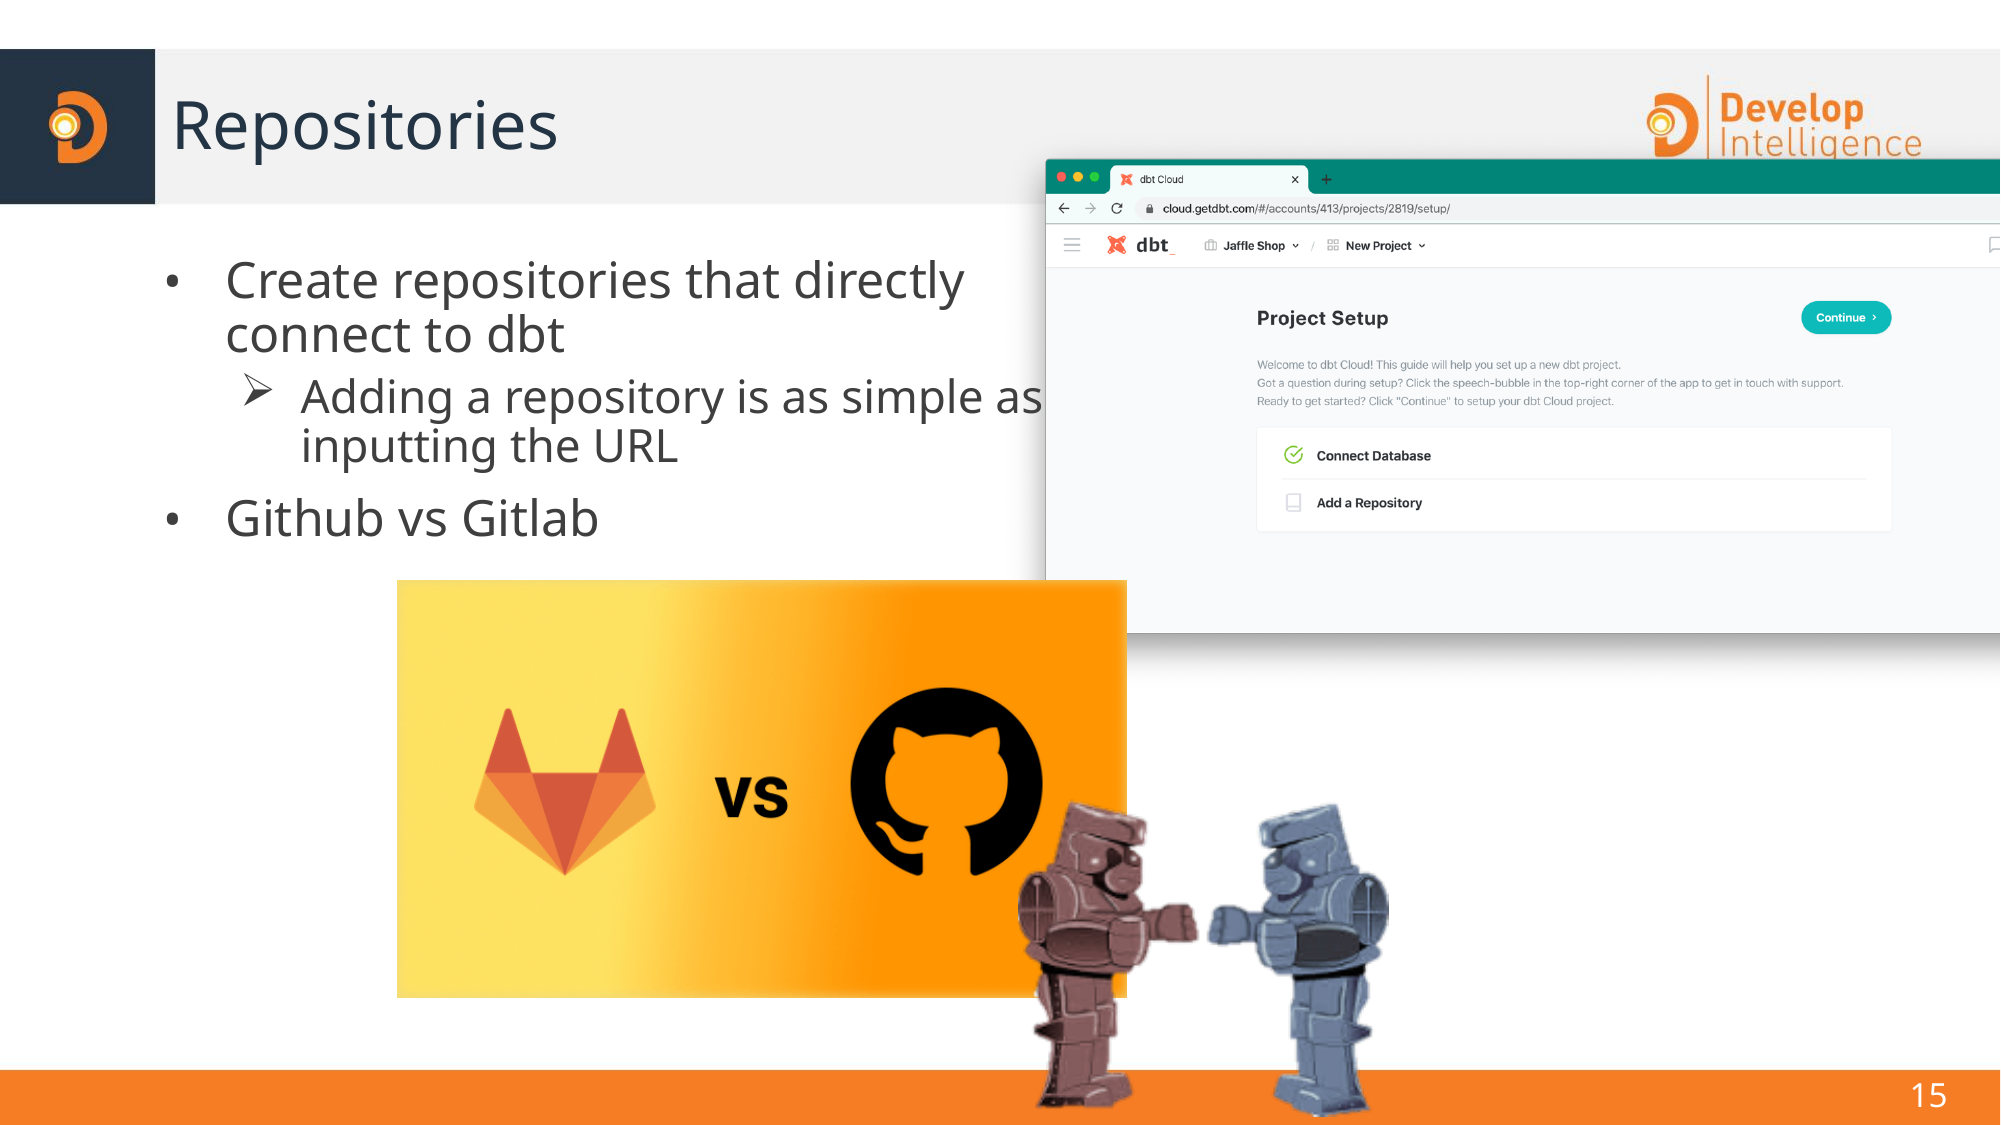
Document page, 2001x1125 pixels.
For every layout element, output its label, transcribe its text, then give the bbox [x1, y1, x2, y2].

picture [0, 0, 2001, 1125]
list Create repositories that directly connect to dbt Adding a repository is as simple as inputting the URL Github vs Gitlab [135, 248, 1012, 1016]
slide_number 15 [1860, 1072, 1998, 1122]
title Repositories [156, 53, 1999, 203]
